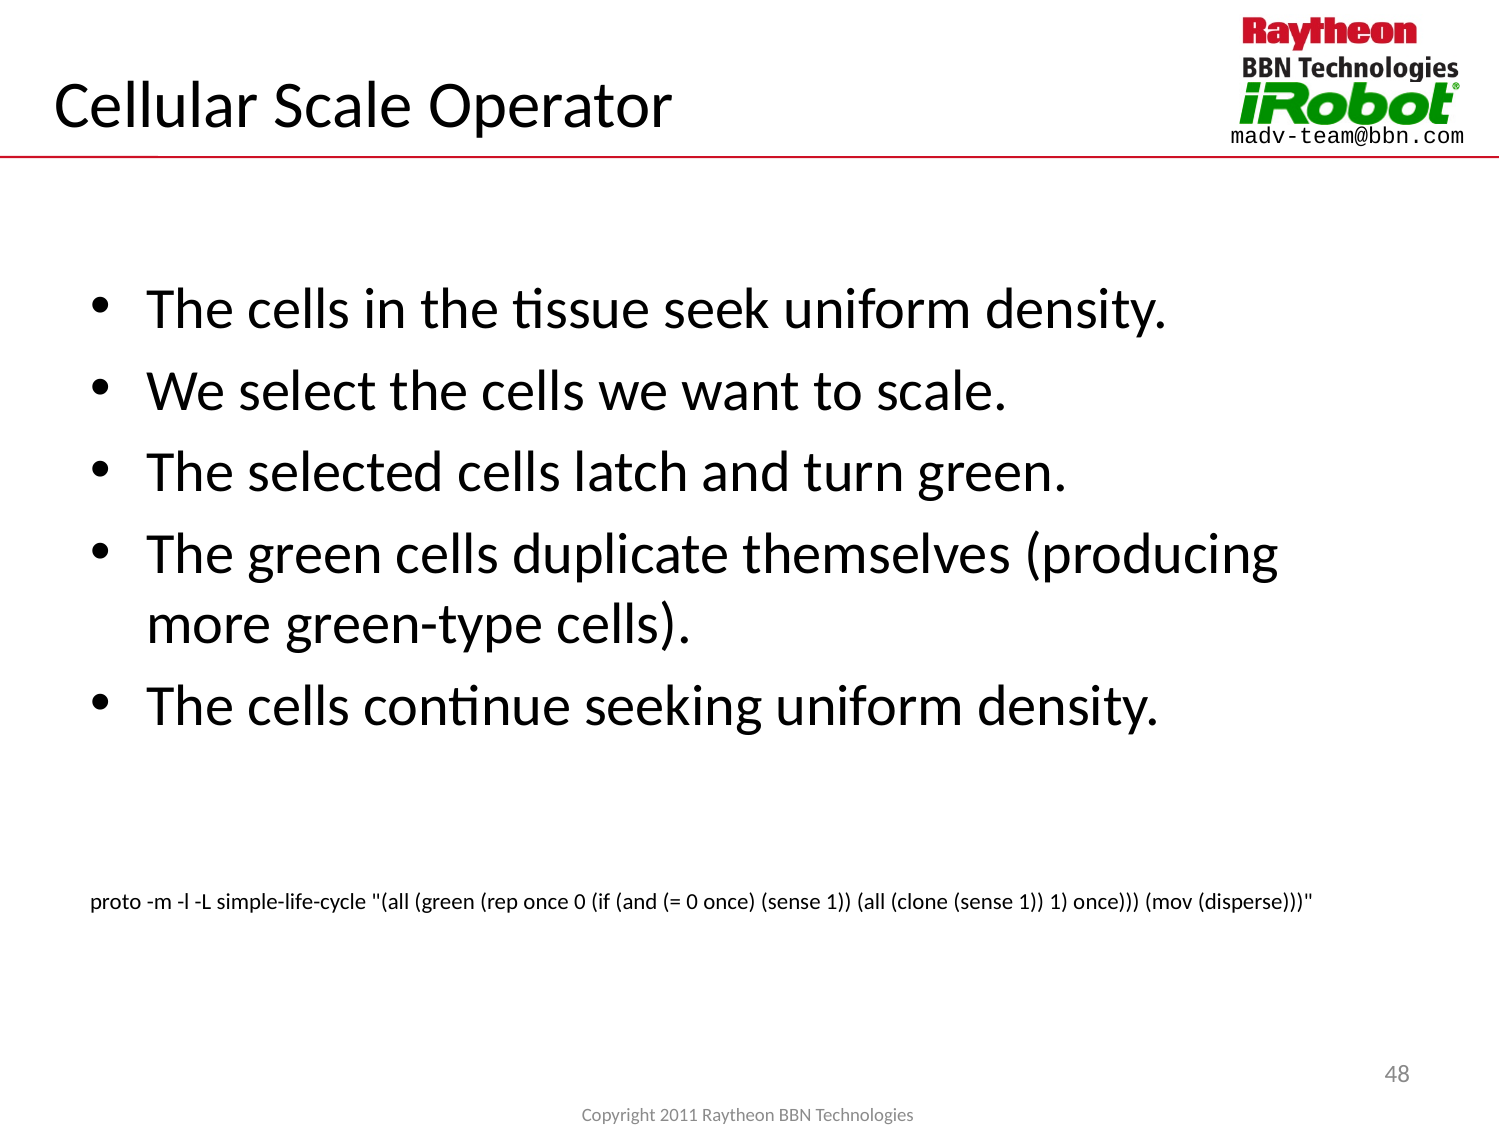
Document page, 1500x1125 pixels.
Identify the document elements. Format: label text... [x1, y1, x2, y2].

footer Copyright 2011 Raytheon BBN Technologies [512, 1102, 988, 1125]
picture [1239, 14, 1460, 125]
title Cellular Scale Operator [39, 44, 1390, 158]
list The cells in the tissue seek uniform density. We select the cells we want to scale. The selected cells latch and turn green. The green cells duplicate themselves (producing more green-type cells). The cells continue seeking uniform density. proto -m -l -L simple-life-cycle "(all (green (rep once 0 (if (and (= 0 once) (sense 1)) (all (clone (sense 1)) 1) once))) (mov (disperse)))" [74, 262, 1426, 1006]
slide_number 48 [1074, 1042, 1425, 1103]
